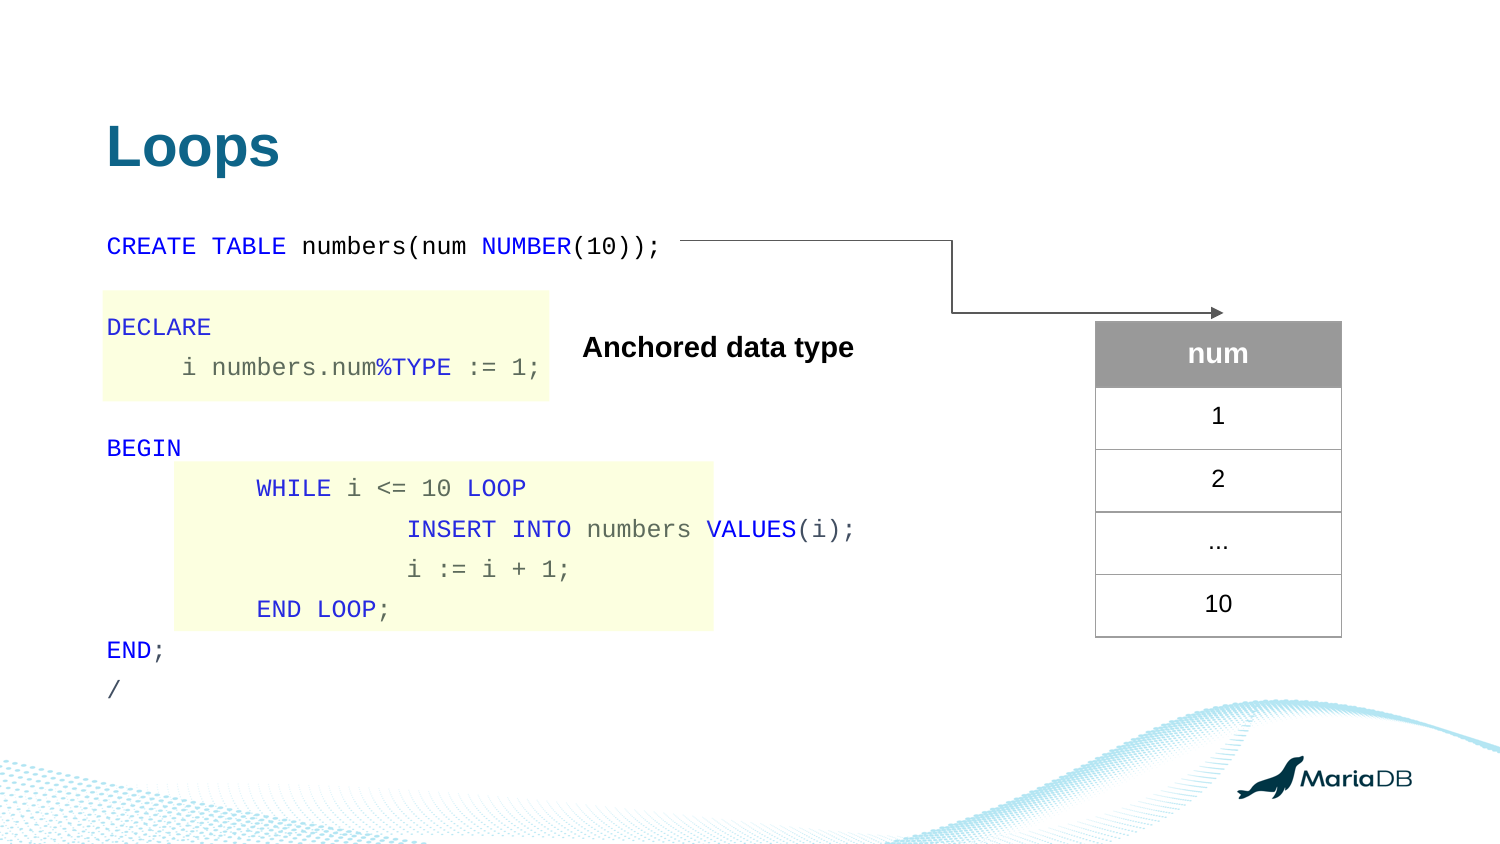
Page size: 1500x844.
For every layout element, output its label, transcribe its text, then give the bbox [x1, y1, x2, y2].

table_cell ... [1096, 513, 1341, 574]
table_cell 10 [1096, 575, 1341, 636]
text_box CREATE TABLE numbers(num NUMBER(10)); DECLARE i numbers.num%TYPE := 1; BEGIN WHILE i <= 10 LOOP INSERT INTO numbers VALUES(i); i := i + 1; END LOOP; END; / [91, 210, 1373, 682]
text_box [679, 240, 1224, 314]
picture [0, 698, 1500, 844]
text_box Anchored data type [566, 312, 1039, 378]
table_cell 2 [1096, 450, 1341, 511]
text_box [174, 461, 714, 632]
table_cell 1 [1096, 388, 1341, 449]
text_box [102, 290, 550, 402]
text_box Loops [91, 92, 1471, 187]
table_header num [1096, 323, 1341, 386]
